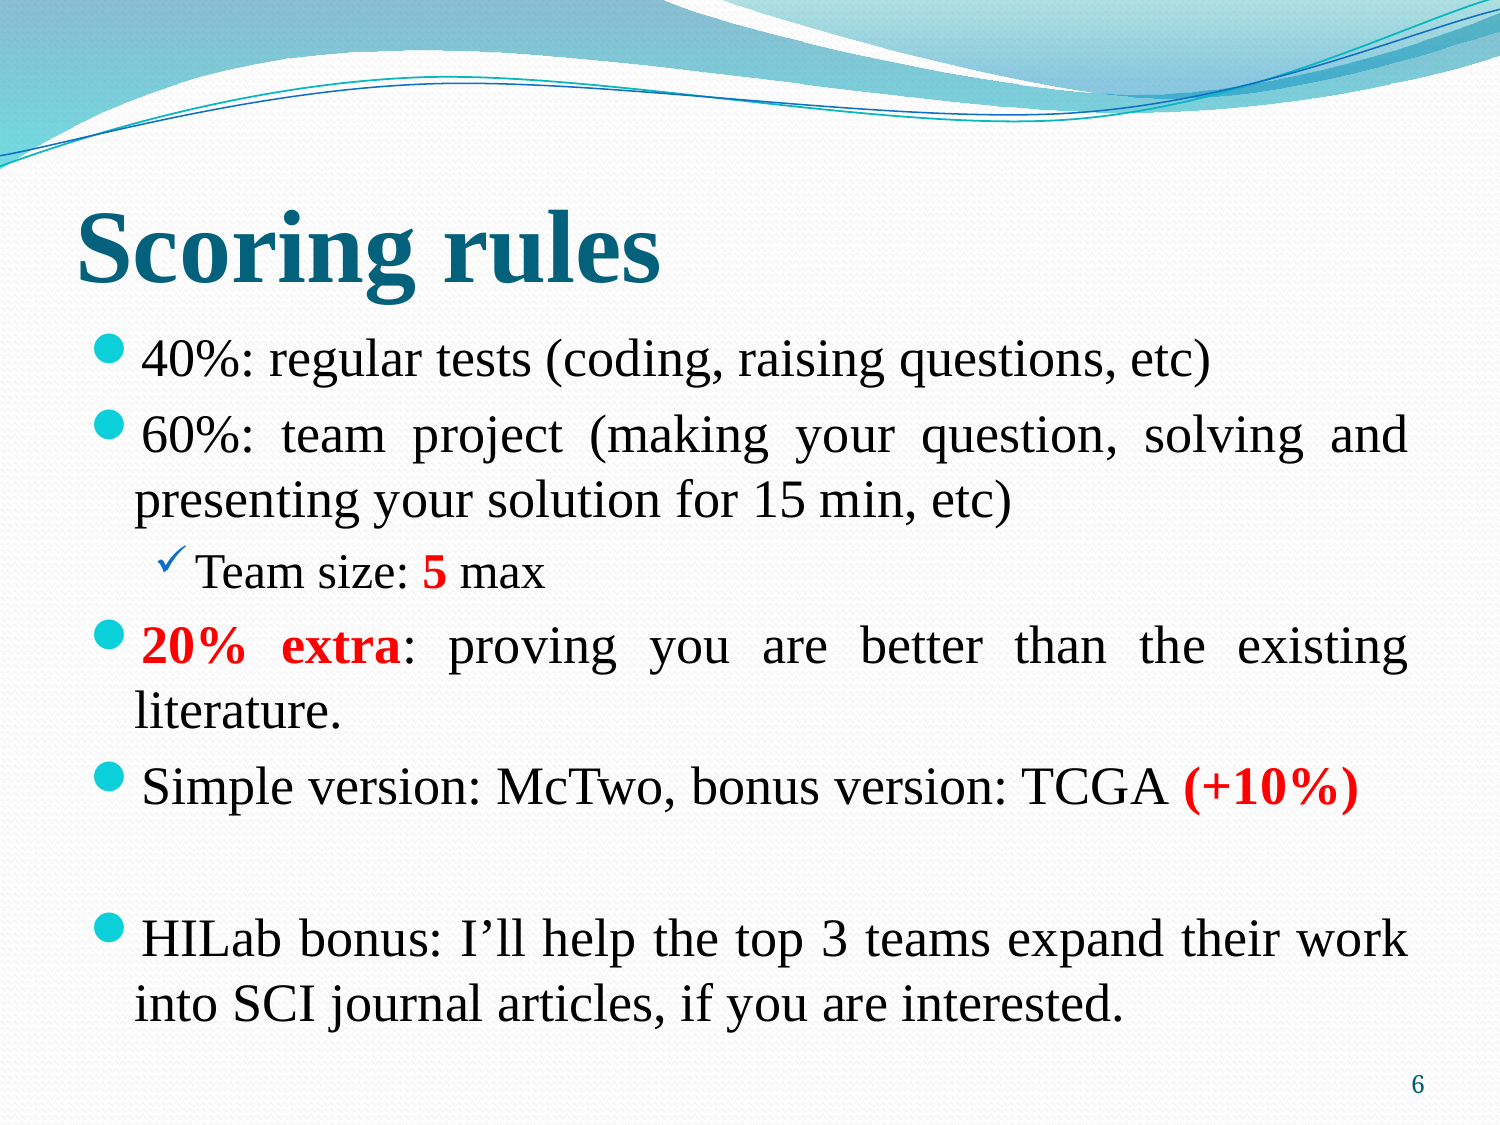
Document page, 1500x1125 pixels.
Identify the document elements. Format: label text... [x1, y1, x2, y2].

list 40%: regular tests (coding, raising questions, etc) 60%: team project (making your question, solving and presenting your solution for 15 min, etc) Team size: 5 max 20% extra: proving you are better than the existing literature. Simple version: McTwo, bonus version: TCGA (+10%) HILab bonus: I’ll help the top 3 teams expand their work into SCI journal articles, if you are interested. [75, 314, 1425, 1043]
slide_number 6 [1299, 1042, 1425, 1103]
title Scoring rules [75, 115, 1425, 303]
